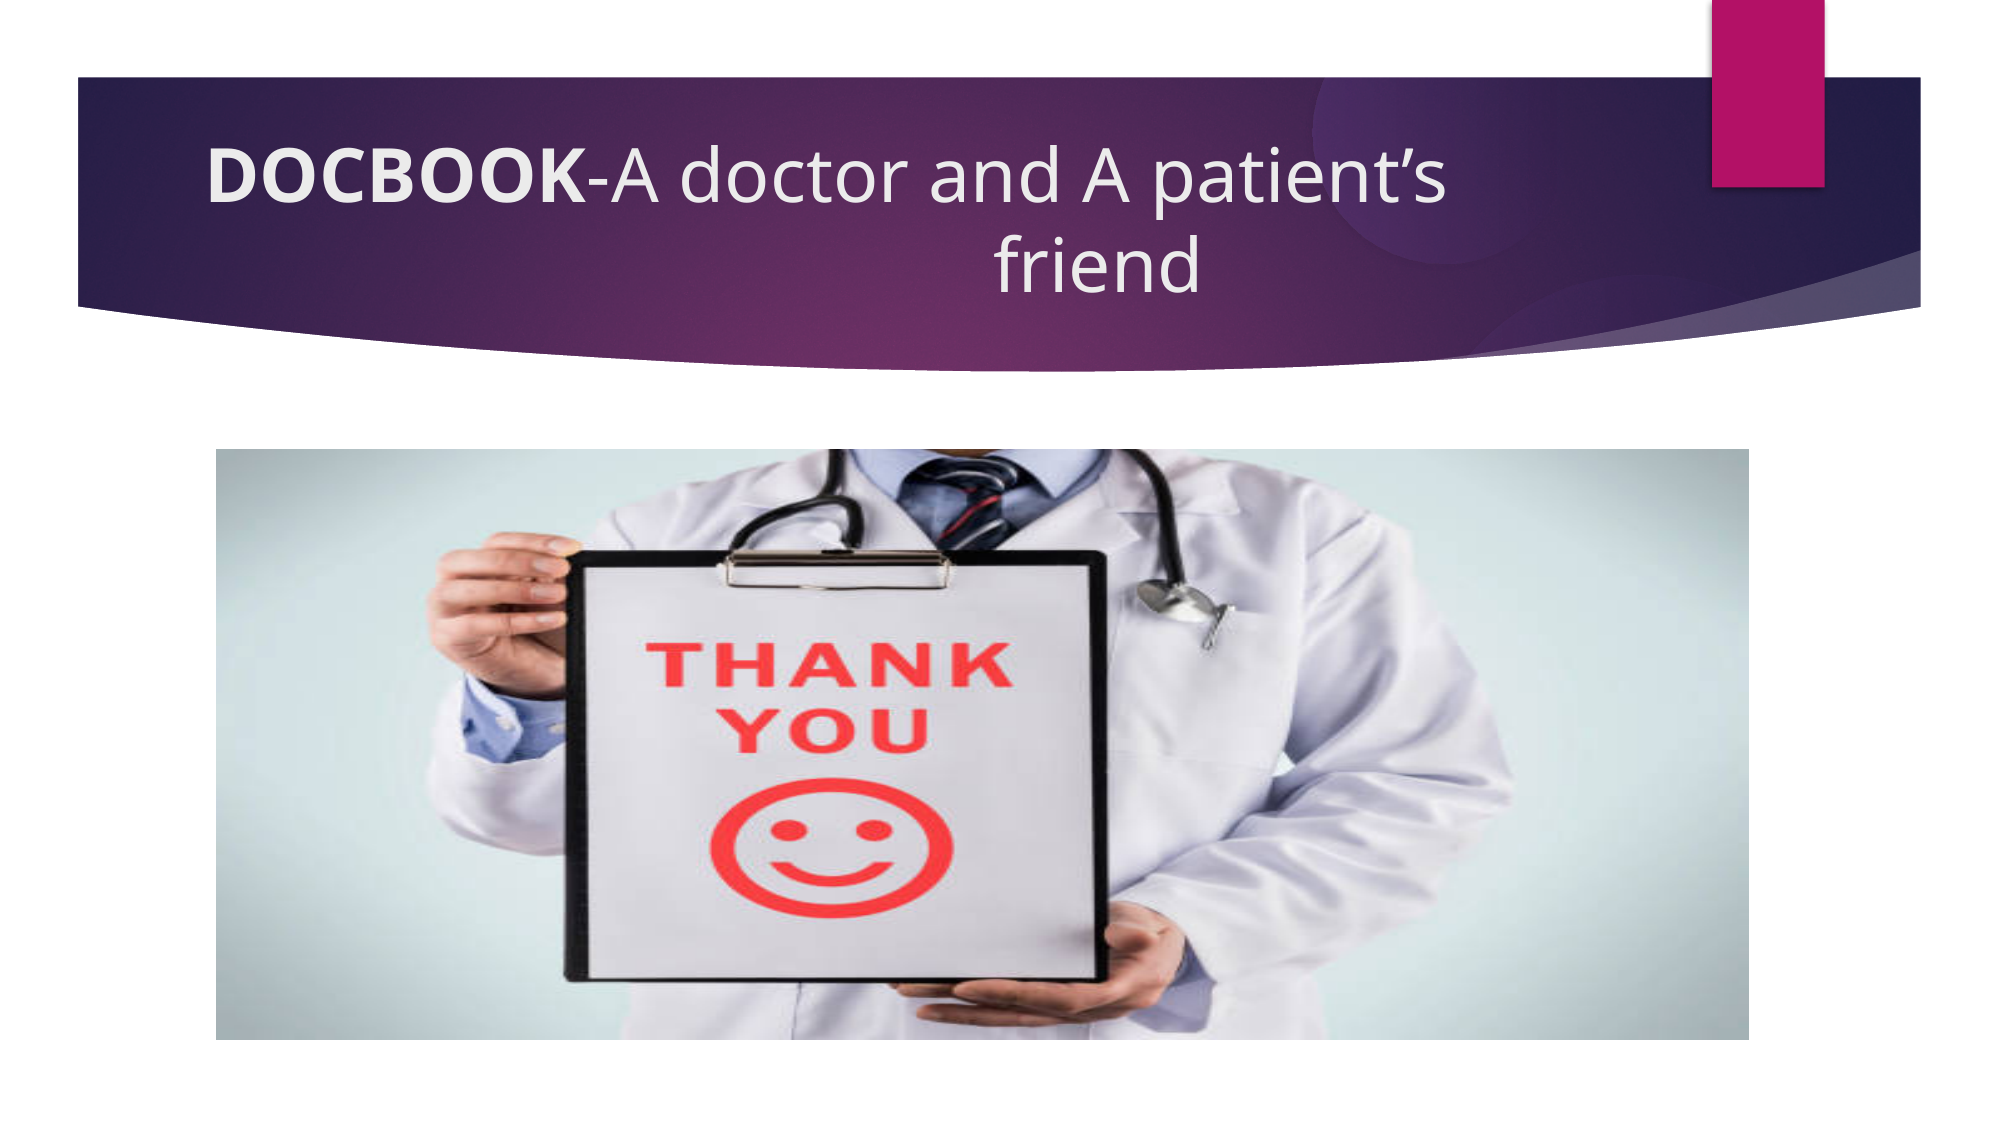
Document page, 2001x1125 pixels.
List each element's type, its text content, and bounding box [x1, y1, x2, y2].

text_box DOCBOOK-A doctor and A patient’s friend [189, 159, 1627, 276]
picture [79, 78, 1920, 371]
picture [216, 449, 1749, 1040]
